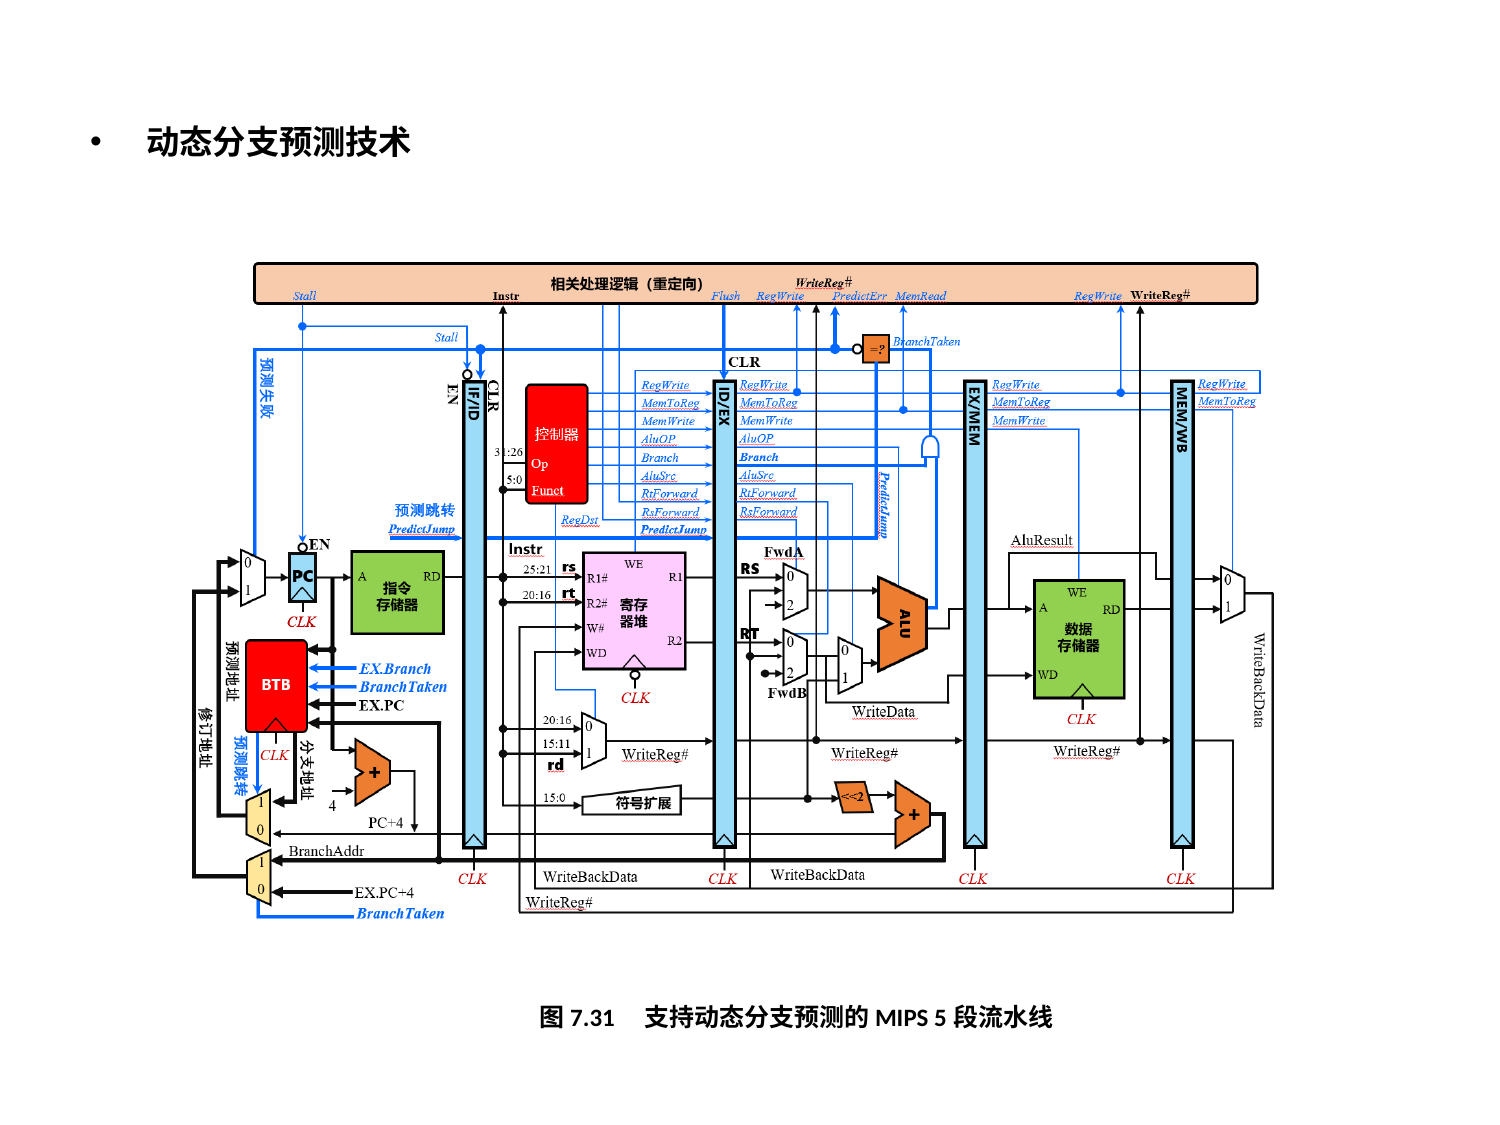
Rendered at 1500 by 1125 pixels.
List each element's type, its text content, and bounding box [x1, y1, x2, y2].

list 动态分支预测技术 [75, 113, 1425, 857]
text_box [123, 243, 1320, 1040]
